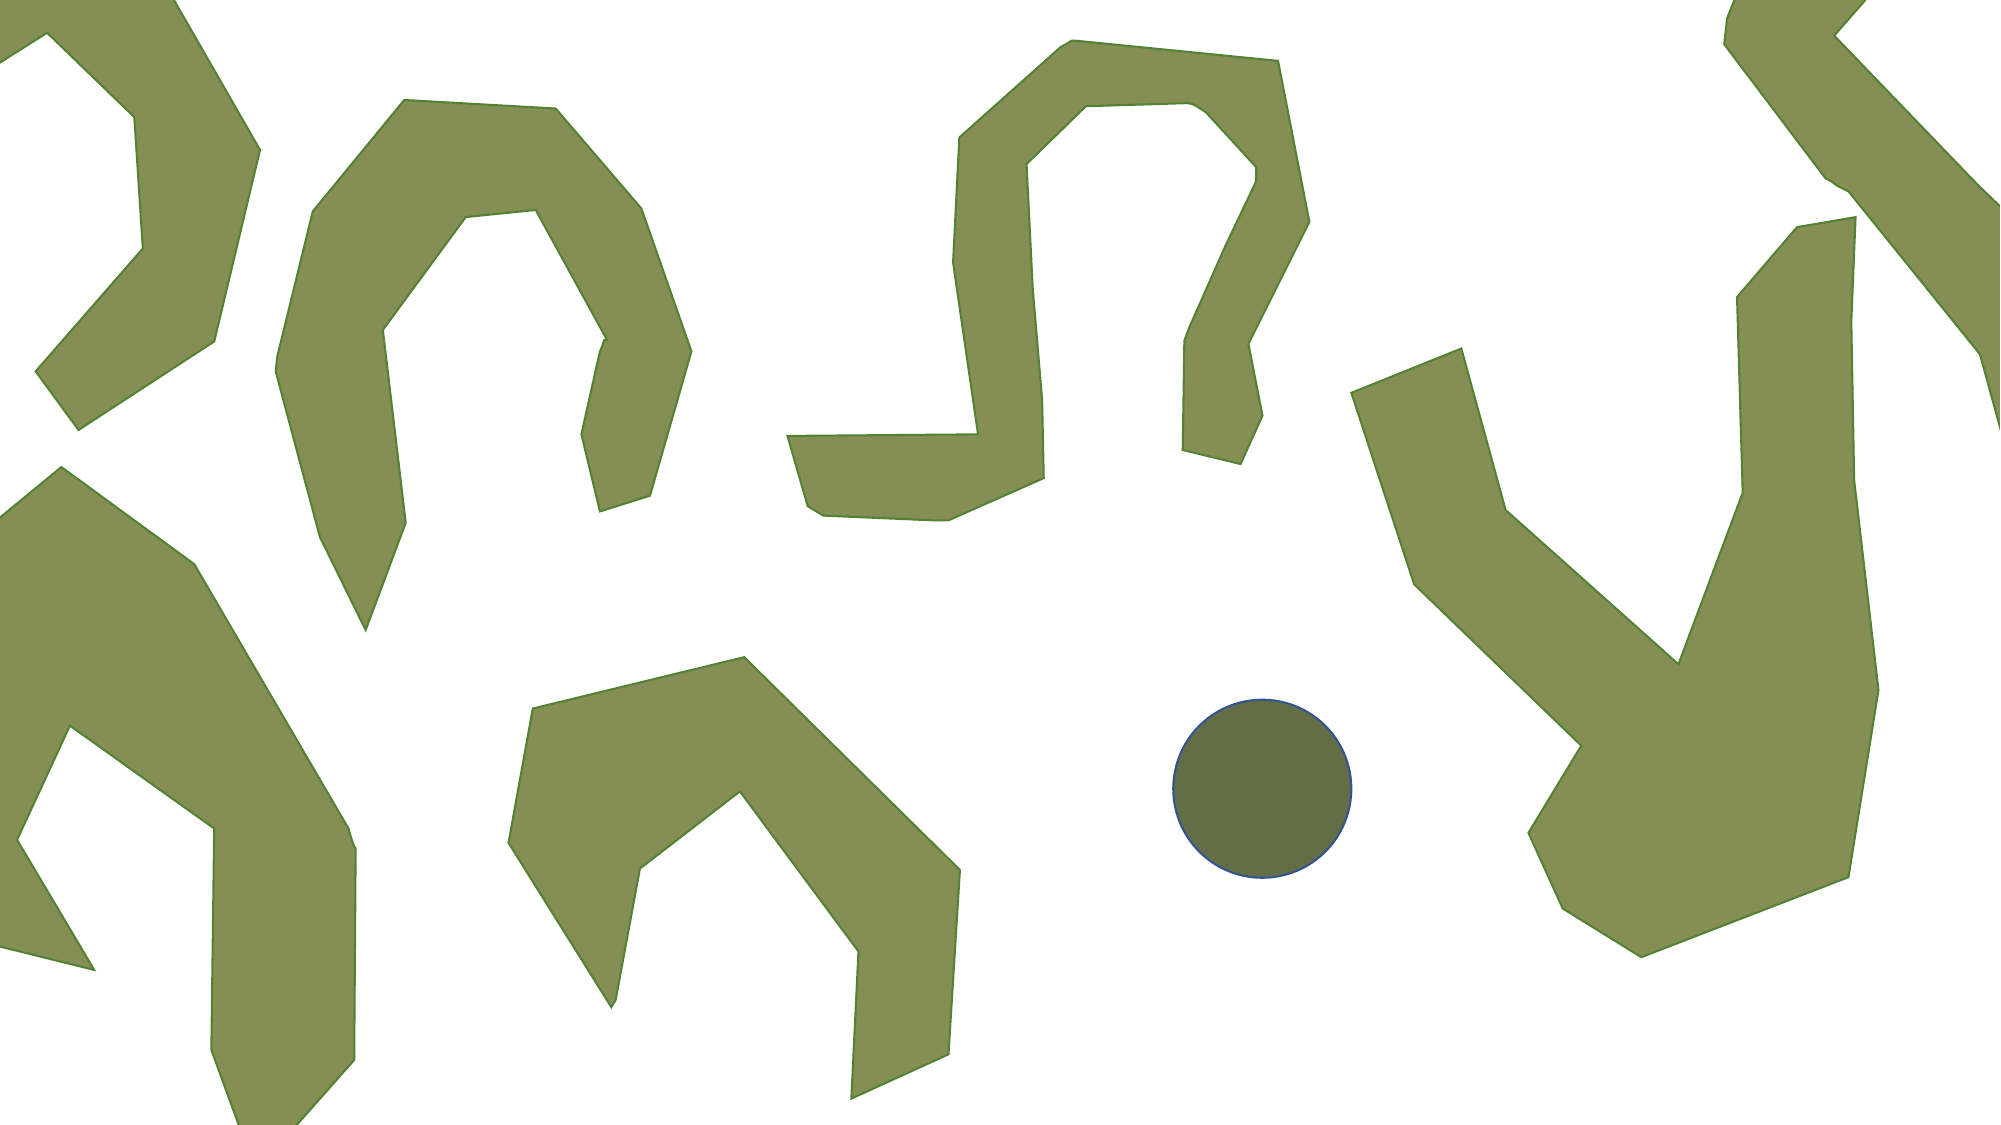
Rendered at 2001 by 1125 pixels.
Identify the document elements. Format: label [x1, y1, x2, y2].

text_box [1723, 0, 2000, 432]
text_box [274, 98, 693, 633]
text_box [1350, 215, 1880, 959]
text_box [0, 465, 357, 1125]
text_box [0, 0, 262, 432]
text_box [1172, 698, 1353, 879]
text_box [786, 39, 1311, 522]
text_box [507, 656, 962, 1101]
